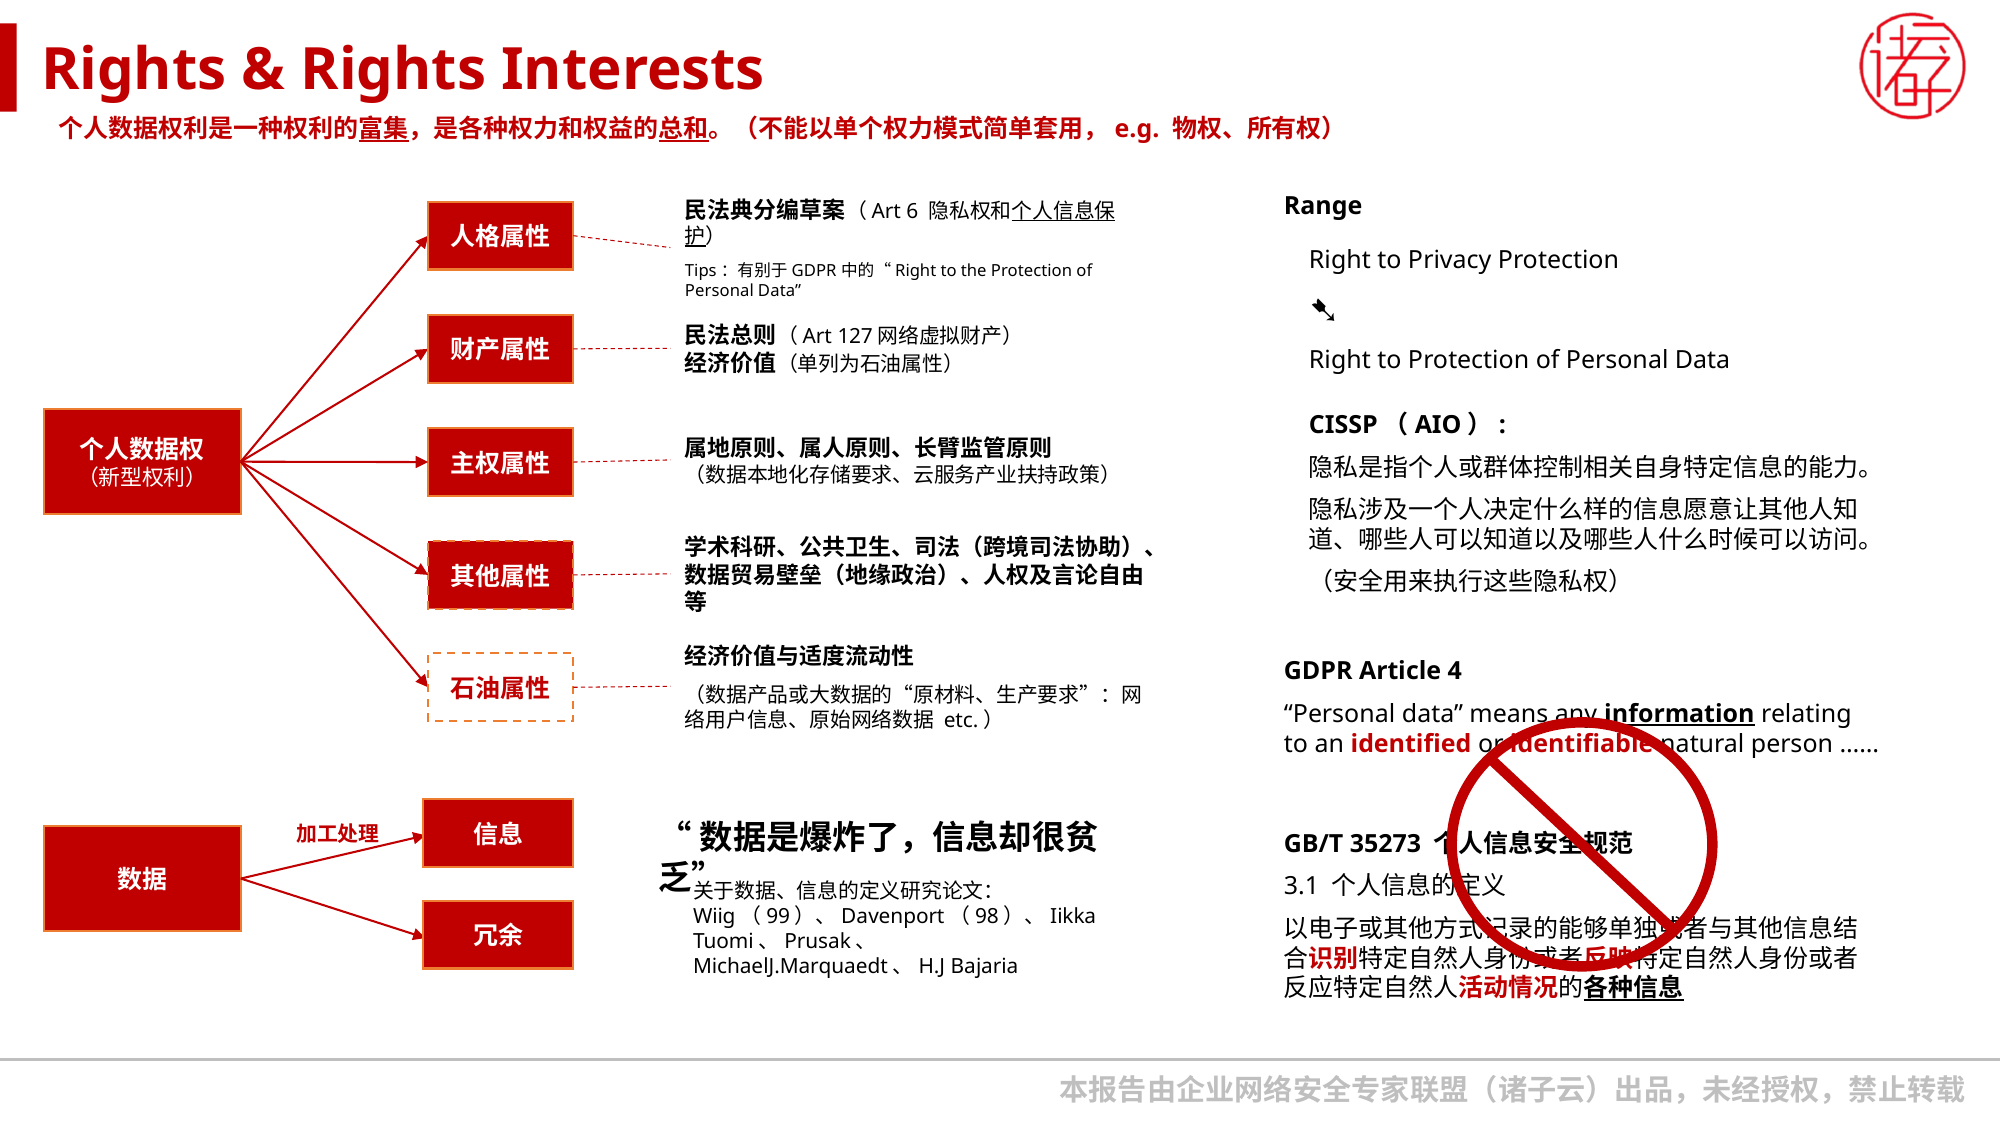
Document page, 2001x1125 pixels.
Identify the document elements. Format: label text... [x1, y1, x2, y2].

text_box 民法总则（Art 127网络虚拟财产） 经济价值（单列为石油属性） [670, 313, 1165, 384]
text_box 冗余 [422, 900, 574, 970]
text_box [240, 575, 429, 688]
text_box 经济价值与适度流动性 （数据产品或大数据的“原材料、生产要求”：网络用户信息、原始网络数据 etc.） [670, 633, 1165, 739]
text_box 数据 [43, 825, 242, 932]
text_box Rights & Rights Interests [26, 23, 781, 109]
text_box 财产属性 [429, 314, 574, 384]
text_box [0, 23, 17, 112]
text_box 属地原则、属人原则、长臂监管原则 （数据本地化存储要求、云服务产业扶持政策） [670, 426, 1165, 494]
text_box 加工处理 [281, 813, 406, 835]
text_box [240, 235, 429, 461]
text_box 人格属性 [427, 201, 574, 271]
text_box Right to Privacy Protection ➷ Right to Protection of Personal Data [1294, 236, 1895, 381]
text_box Range [1269, 182, 1895, 270]
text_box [644, 808, 1154, 961]
text_box GB/T 35273 个人信息安全规范 3.1 个人信息的定义 以电子或其他方式记录的能够单独或者与其他信息结合识别特定自然人身份或者反映特定自然人身份或者反应特定自然人活动情况的各种信息 [1269, 819, 1895, 1010]
text_box 个人数据权利是一种权利的富集，是各种权力和权益的总和。（不能以单个权力模式简单套用，e.g. 物权、所有权） [43, 105, 1729, 151]
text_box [240, 879, 426, 938]
text_box 其他属性 [429, 540, 574, 610]
text_box 个人数据权 （新型权利） [43, 408, 240, 515]
text_box GDPR Article 4 “Personal data” means any information relating to an identified or identifiable natural person …… [1269, 647, 1895, 765]
picture [1839, 0, 1980, 125]
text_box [240, 835, 426, 879]
text_box 民法典分编草案（Art 6 隐私权和个人信息保护） Tips：有别于GDPR中的“Right to the Protection of Personal Data” [670, 187, 1165, 308]
text_box 信息 [422, 798, 574, 868]
text_box 主权属性 [429, 427, 574, 497]
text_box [1451, 722, 1713, 967]
text_box CISSP（AIO）: 隐私是指个人或群体控制相关自身特定信息的能力。 隐私涉及一个人决定什么样的信息愿意让其他人知道、哪些人可以知道以及哪些人什么时候可以访问。 （安全用来执行这些隐私权） [1294, 401, 1895, 604]
text_box 学术科研、公共卫生、司法（跨境司法协助）、数据贸易壁垒（地缘政治）、人权及言论自由等 [670, 525, 1165, 623]
text_box 石油属性 [427, 652, 574, 722]
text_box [240, 461, 429, 575]
